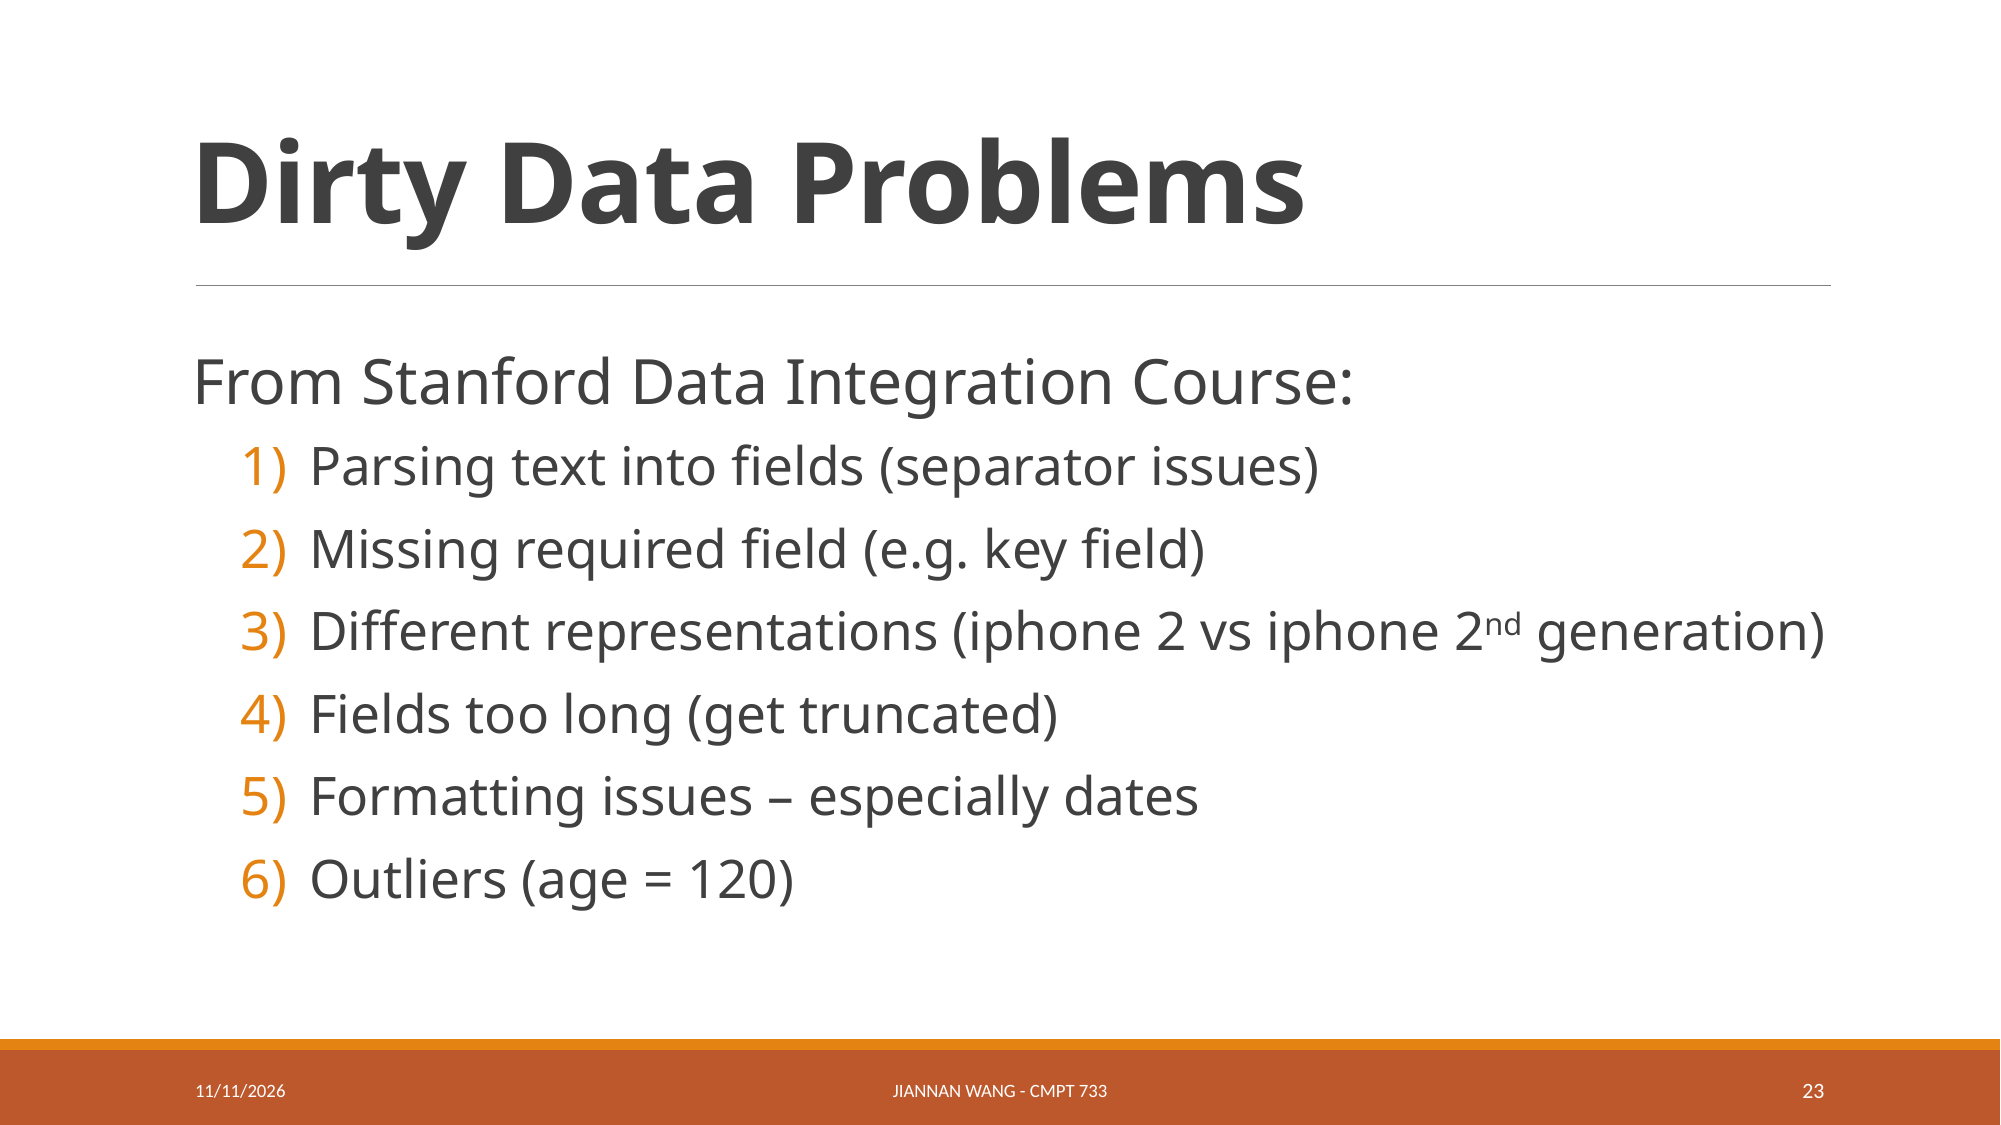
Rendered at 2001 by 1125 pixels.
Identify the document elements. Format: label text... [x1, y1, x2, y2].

list From Stanford Data Integration Course: Parsing text into fields (separator issues) Missing required field (e.g. key field) Different representations (iphone 2 vs iphone 2nd generation) Fields too long (get truncated) Formatting issues – especially dates Outliers (age = 120) [180, 319, 1830, 980]
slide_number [180, 1059, 586, 1120]
title Dirty Data Problems [175, 16, 1826, 255]
footer Jiannan Wang - CMPT 733 [604, 1059, 1396, 1120]
slide_number 23 [1624, 1059, 1840, 1120]
